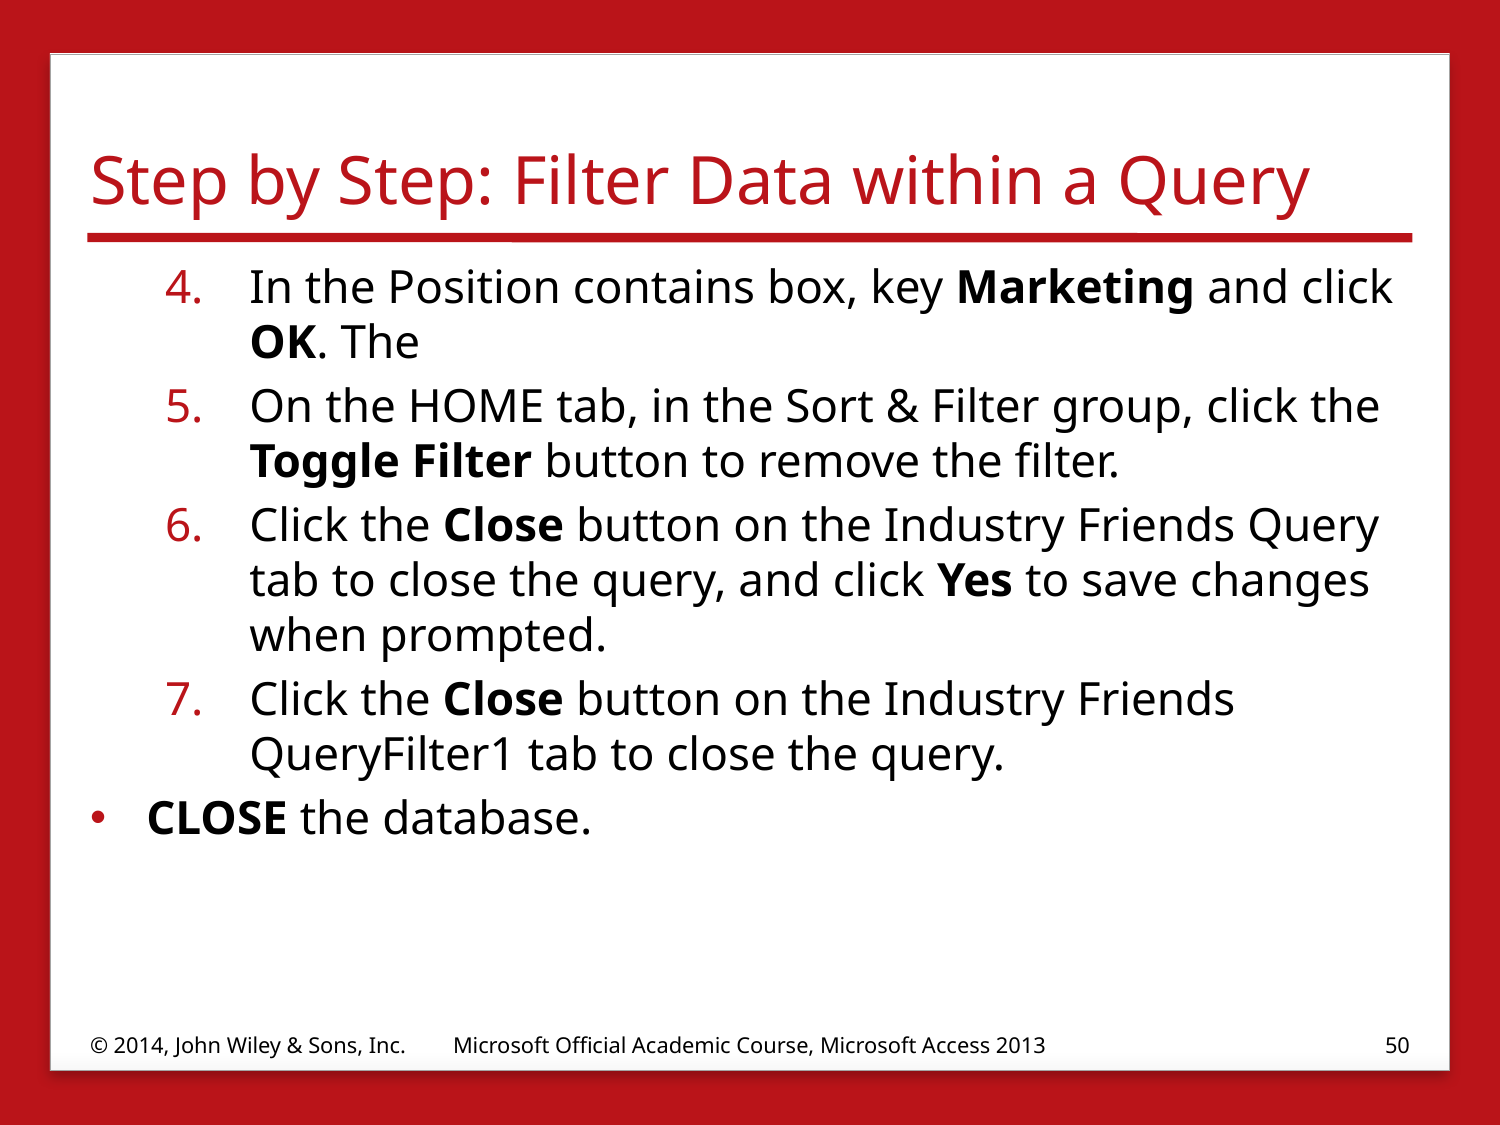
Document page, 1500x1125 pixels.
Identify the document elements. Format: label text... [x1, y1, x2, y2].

title Step by Step: Filter Data within a Query [74, 74, 1426, 226]
footer Microsoft Official Academic Course, Microsoft Access 2013 [431, 1024, 1069, 1103]
slide_number © 2014, John Wiley & Sons, Inc. [74, 1024, 426, 1103]
slide_number 50 [1074, 1024, 1426, 1103]
list In the Position contains box, key Marketing and click OK. The On the HOME tab, in the Sort & Filter group, click the Toggle Filter button to remove the filter. Click the Close button on the Industry Friends Query tab to close the query, and click Yes to save changes when prompted. Click the Close button on the Industry Friends QueryFilter1 tab to close the query. CLOSE the database. [75, 249, 1425, 1063]
